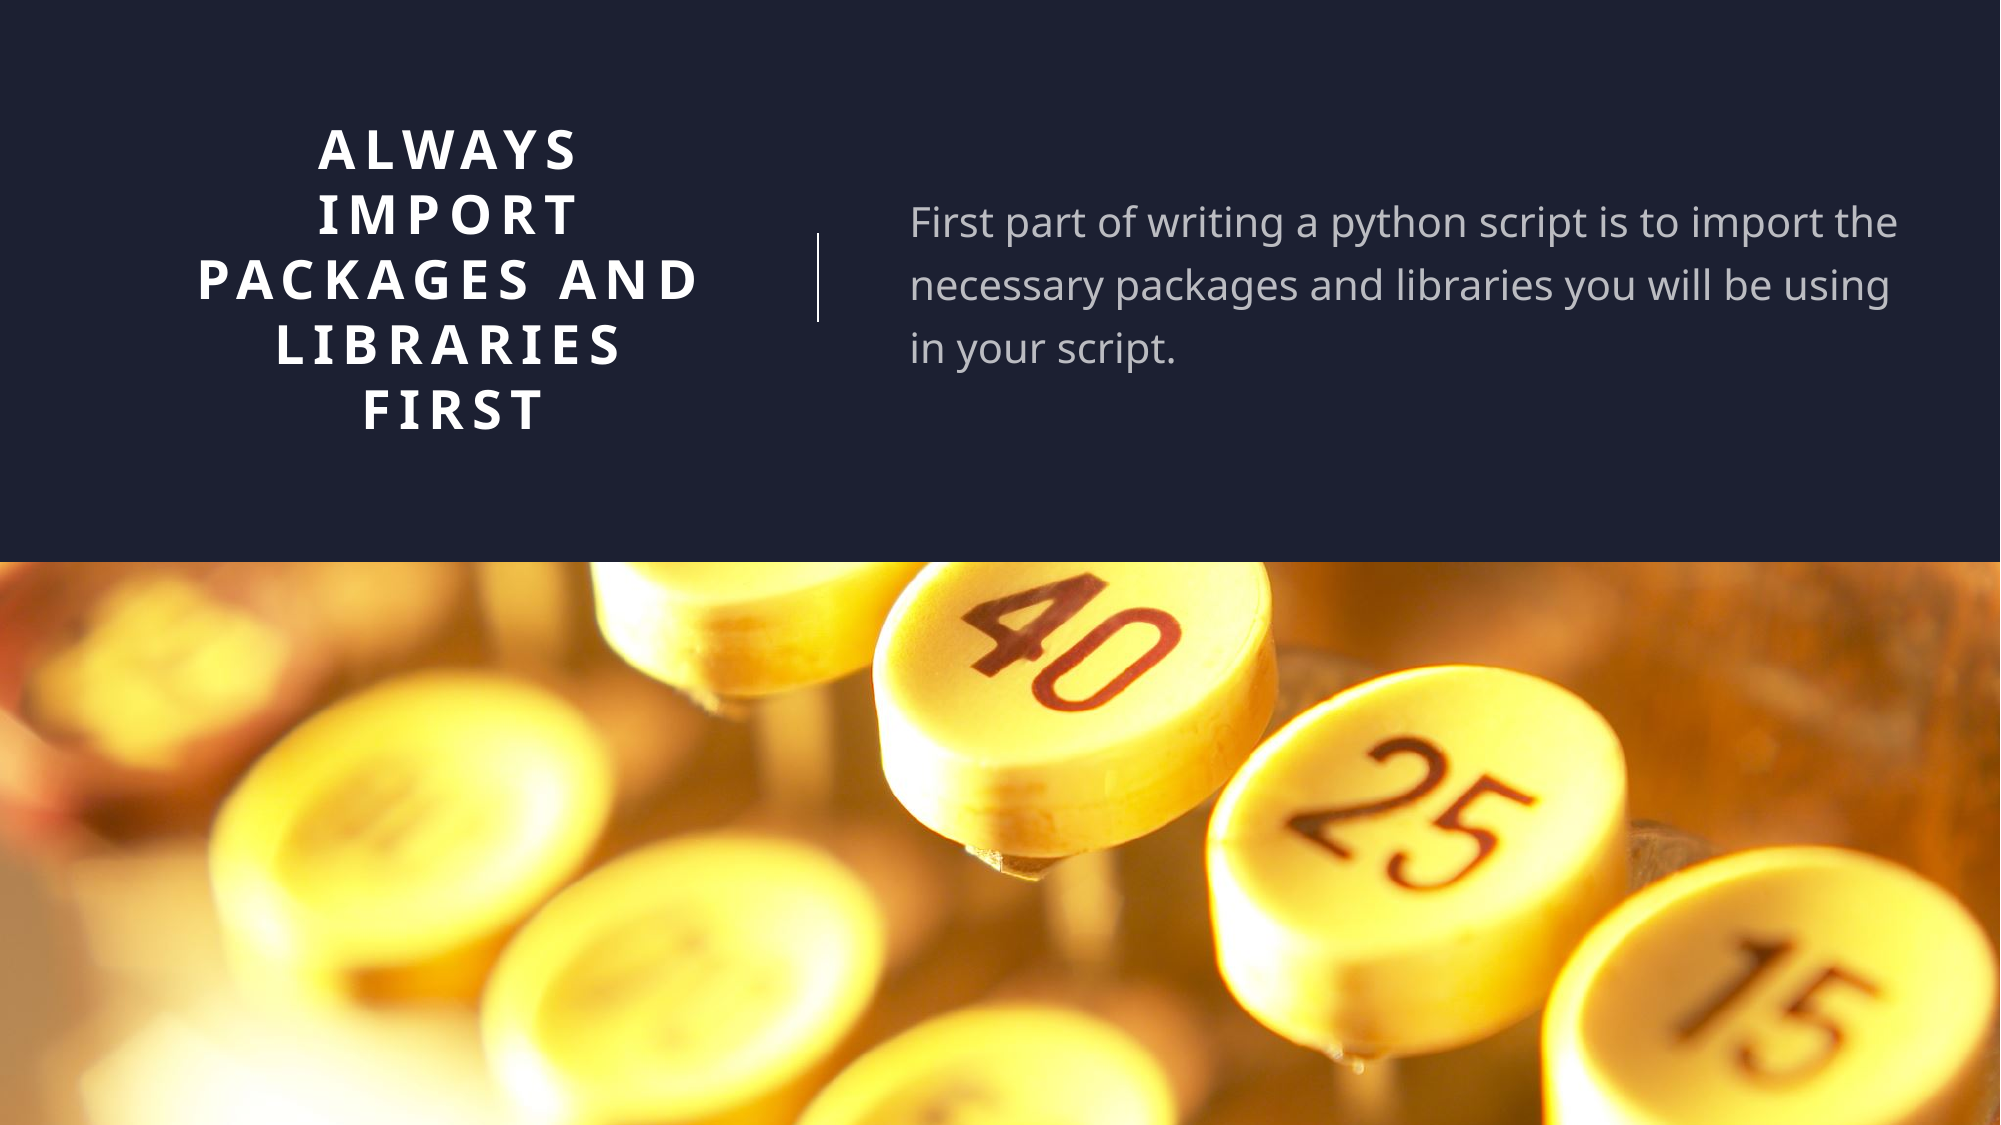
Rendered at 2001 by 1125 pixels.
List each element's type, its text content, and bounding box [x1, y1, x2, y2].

text_box [0, 0, 2000, 562]
list First part of writing a python script is to import the necessary packages and libraries you will be using in your script. [909, 88, 1912, 467]
picture [0, 562, 2000, 1125]
title Always import packages and libraries first [177, 88, 726, 467]
